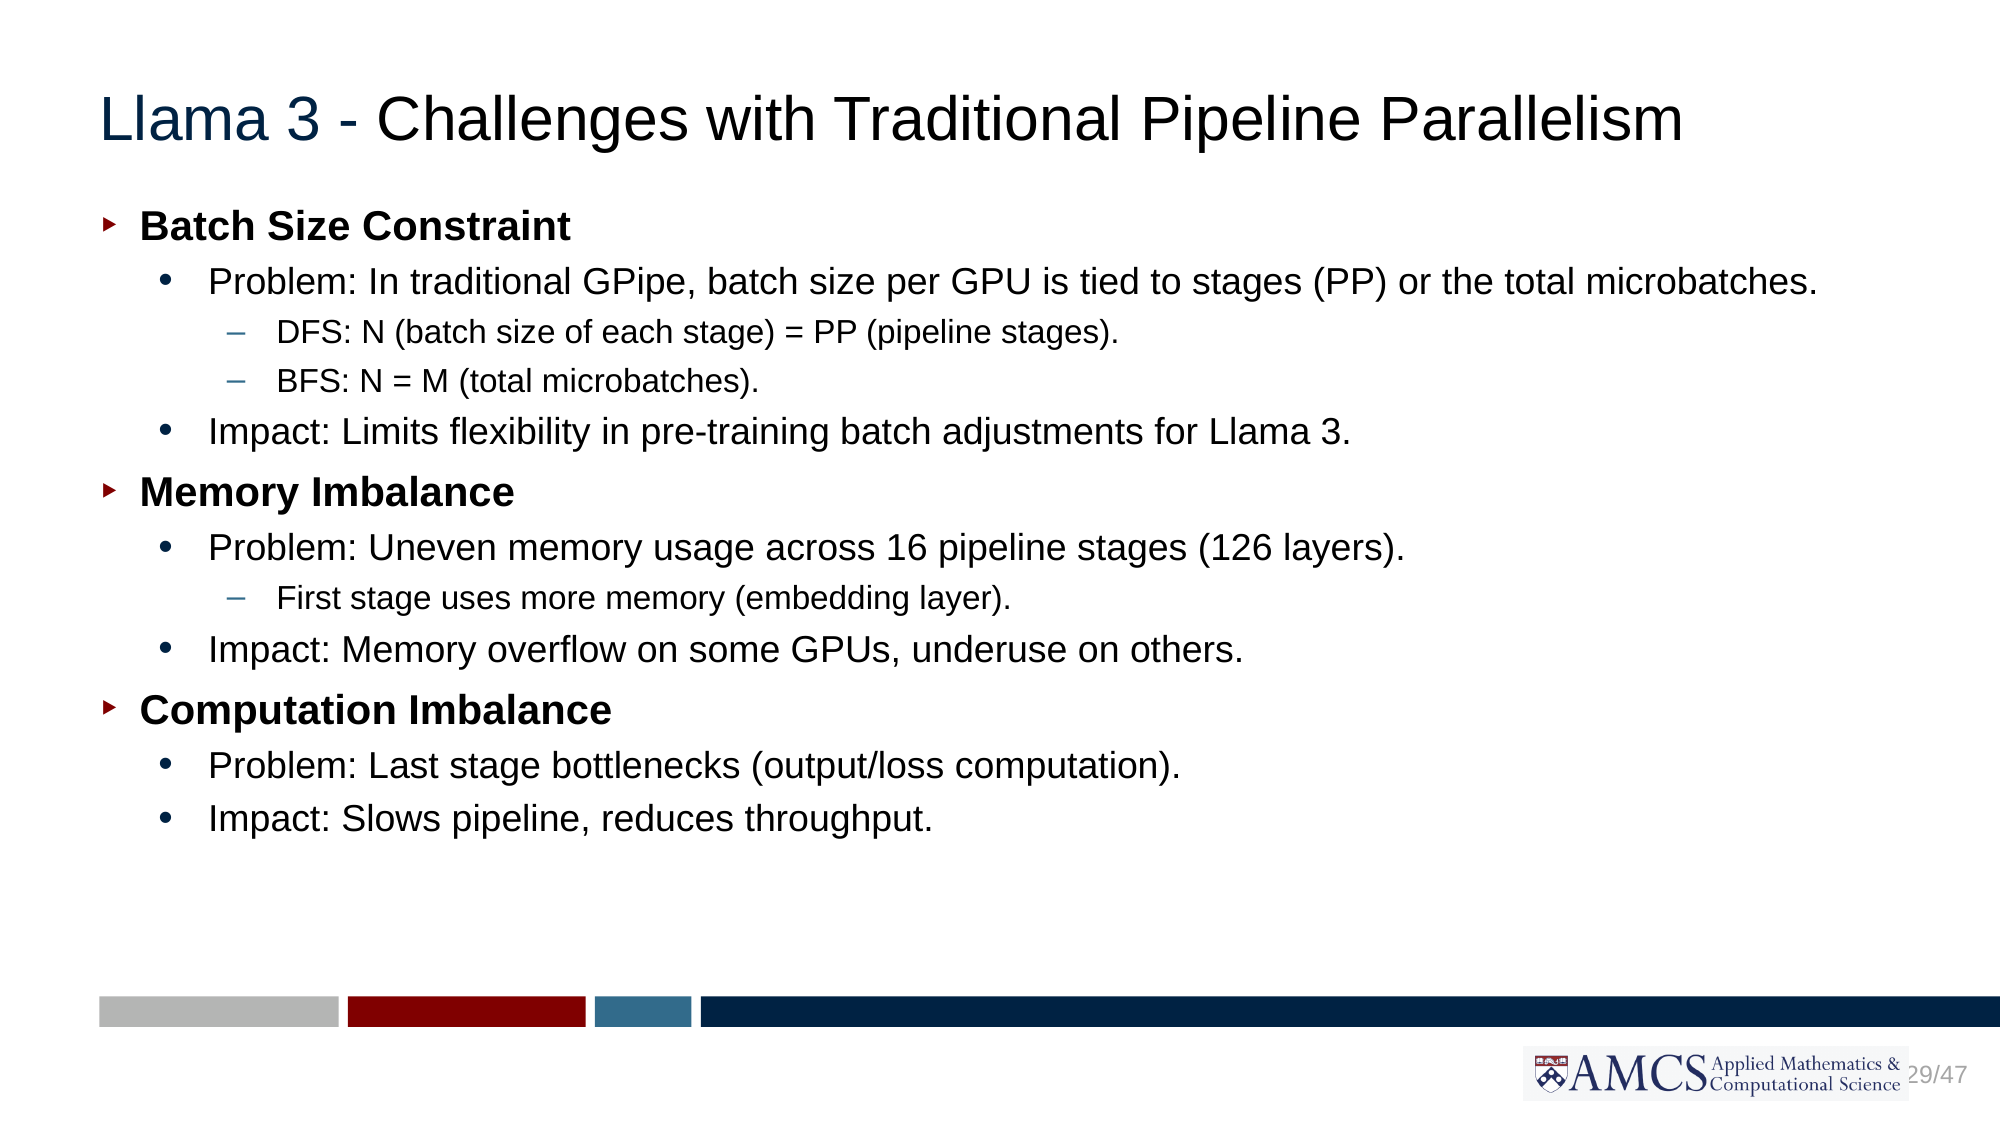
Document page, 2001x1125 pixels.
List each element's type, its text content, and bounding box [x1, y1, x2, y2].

picture [1523, 1046, 1909, 1101]
list Batch Size Constraint Problem: In traditional GPipe, batch size per GPU is tied to stages (PP) or the total microbatches. DFS: N (batch size of each stage) = PP (pipeline stages). BFS: N = M (total microbatches). Impact: Limits flexibility in pre-training batch adjustments for Llama 3. Memory Imbalance Problem: Uneven memory usage across 16 pipeline stages (126 layers). First stage uses more memory (embedding layer). Impact: Memory overflow on some GPUs, underuse on others. Computation Imbalance Problem: Last stage bottlenecks (output/loss computation). Impact: Slows pipeline, reduces throughput. [99, 182, 1886, 1016]
title Llama 3 - Challenges with Traditional Pipeline Parallelism [99, 78, 1916, 154]
